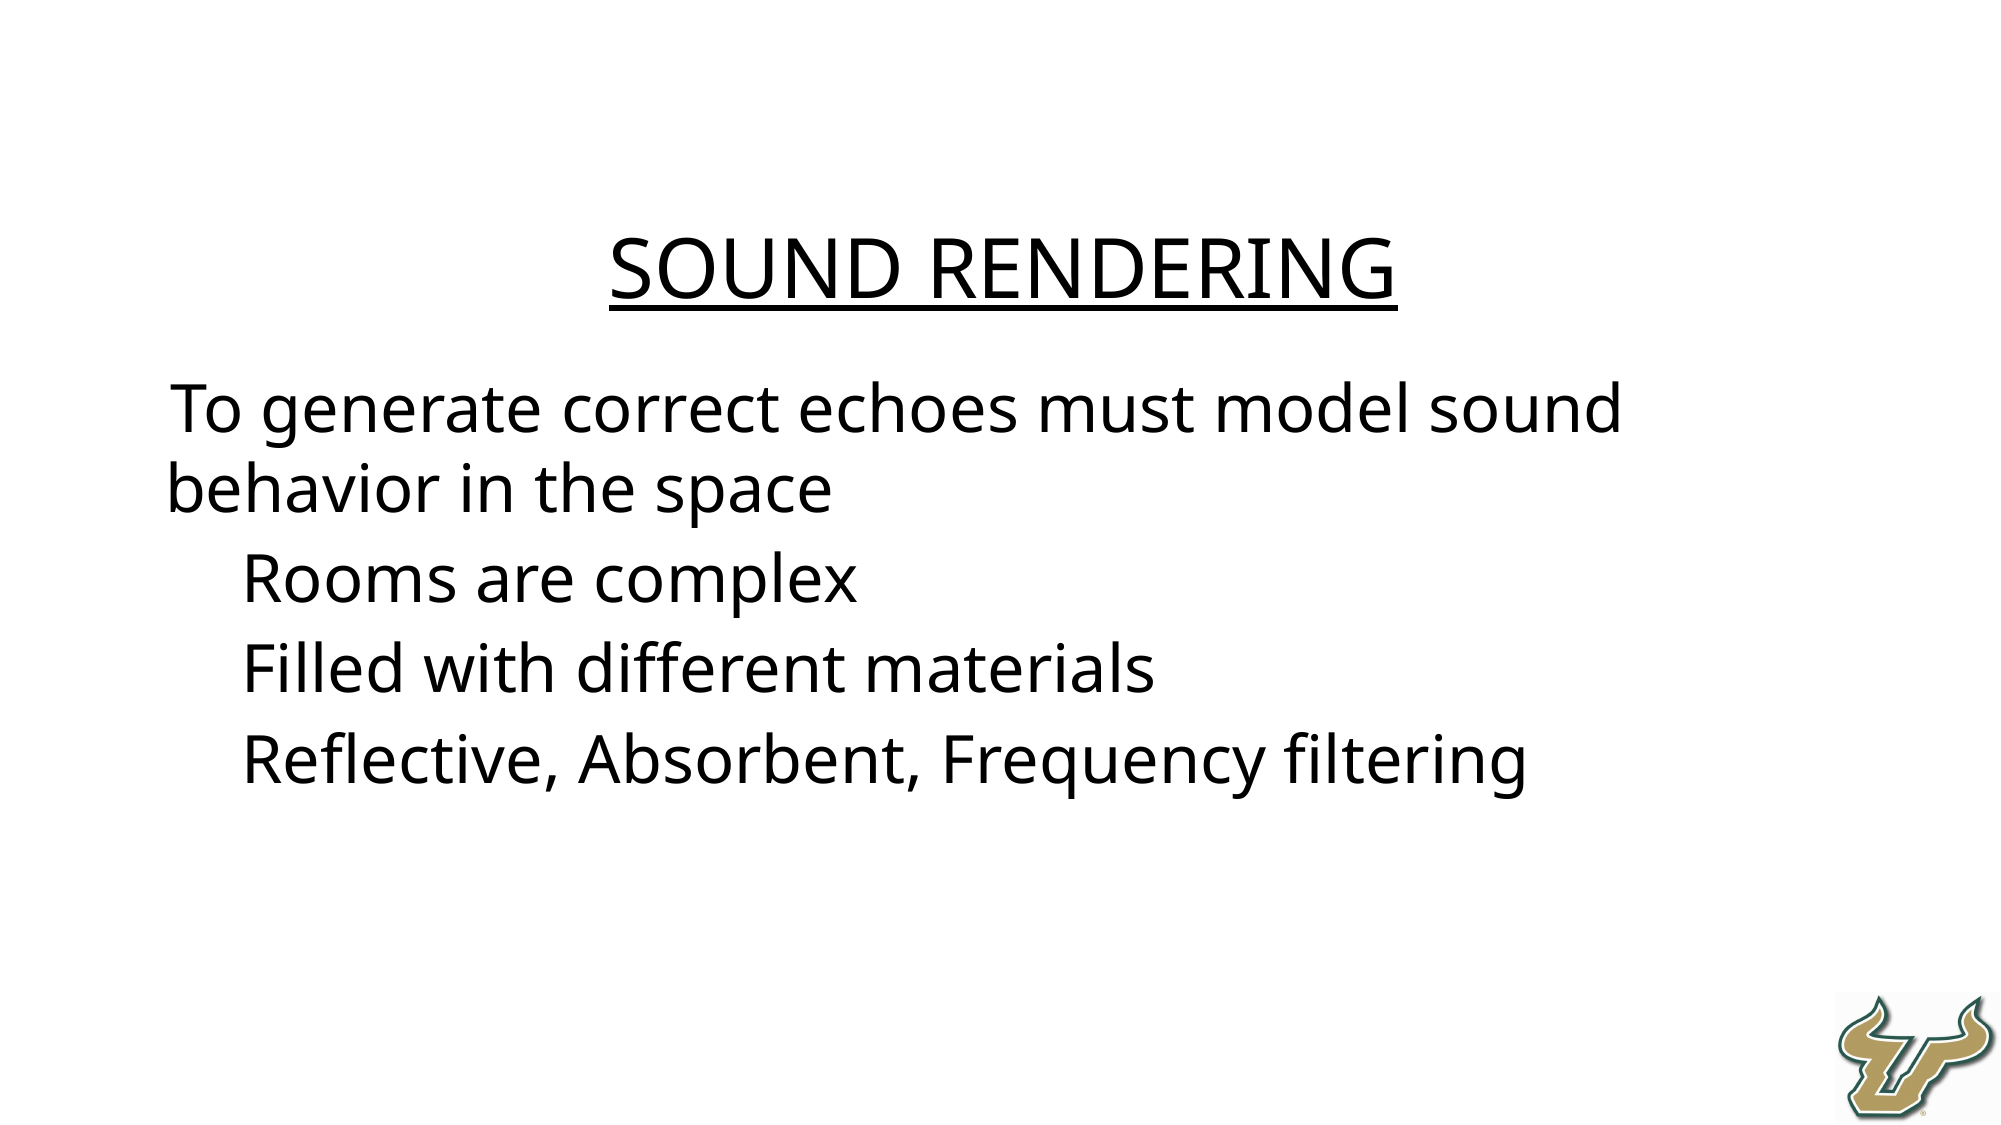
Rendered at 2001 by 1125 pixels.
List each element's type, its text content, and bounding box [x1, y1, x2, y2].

list Sound Rendering To generate correct echoes must model sound behavior in the space Rooms are complex Filled with different materials Reflective, Absorbent, Frequency filtering [150, 135, 1850, 990]
picture [1835, 992, 2000, 1124]
